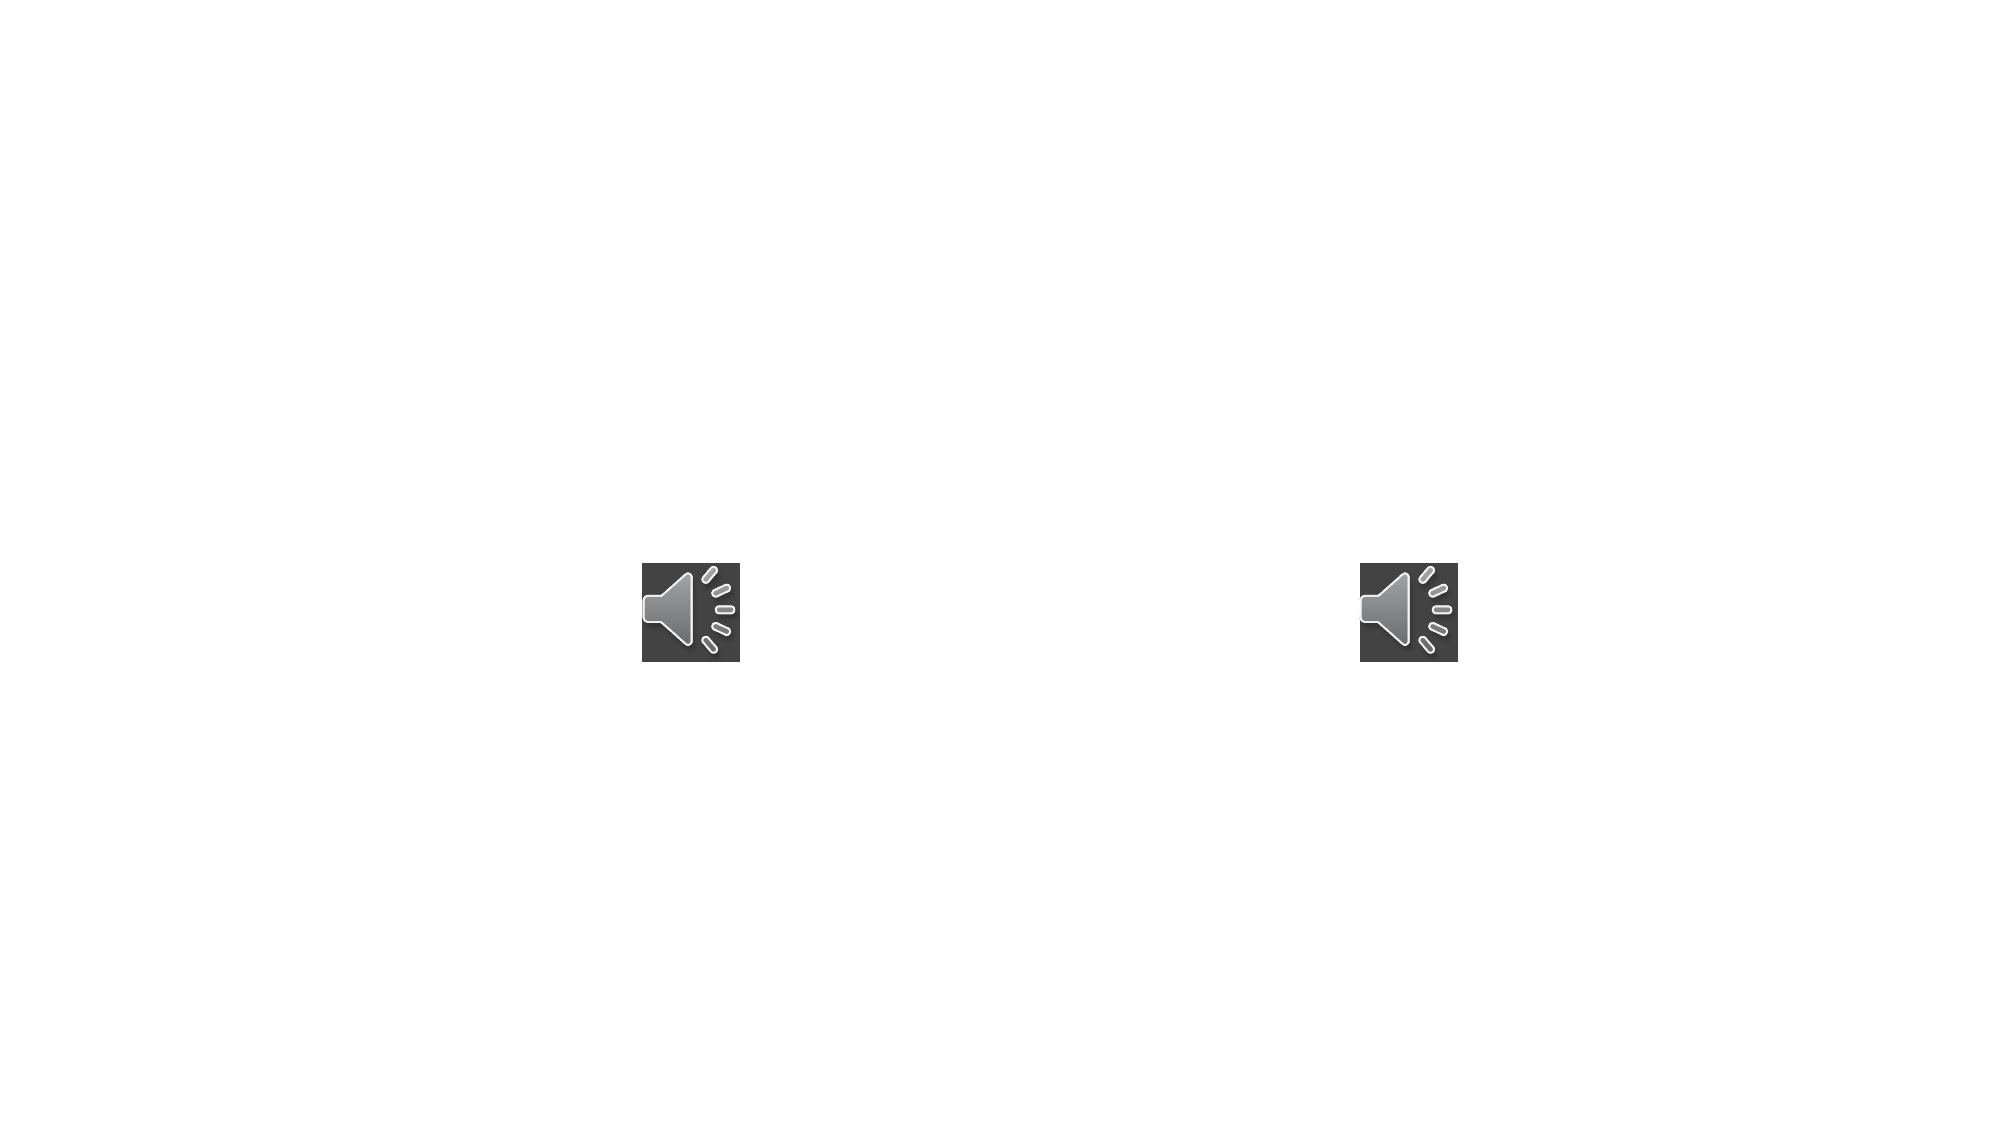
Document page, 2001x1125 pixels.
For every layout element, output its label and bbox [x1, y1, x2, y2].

picture [640, 561, 742, 663]
picture [1358, 561, 1460, 663]
